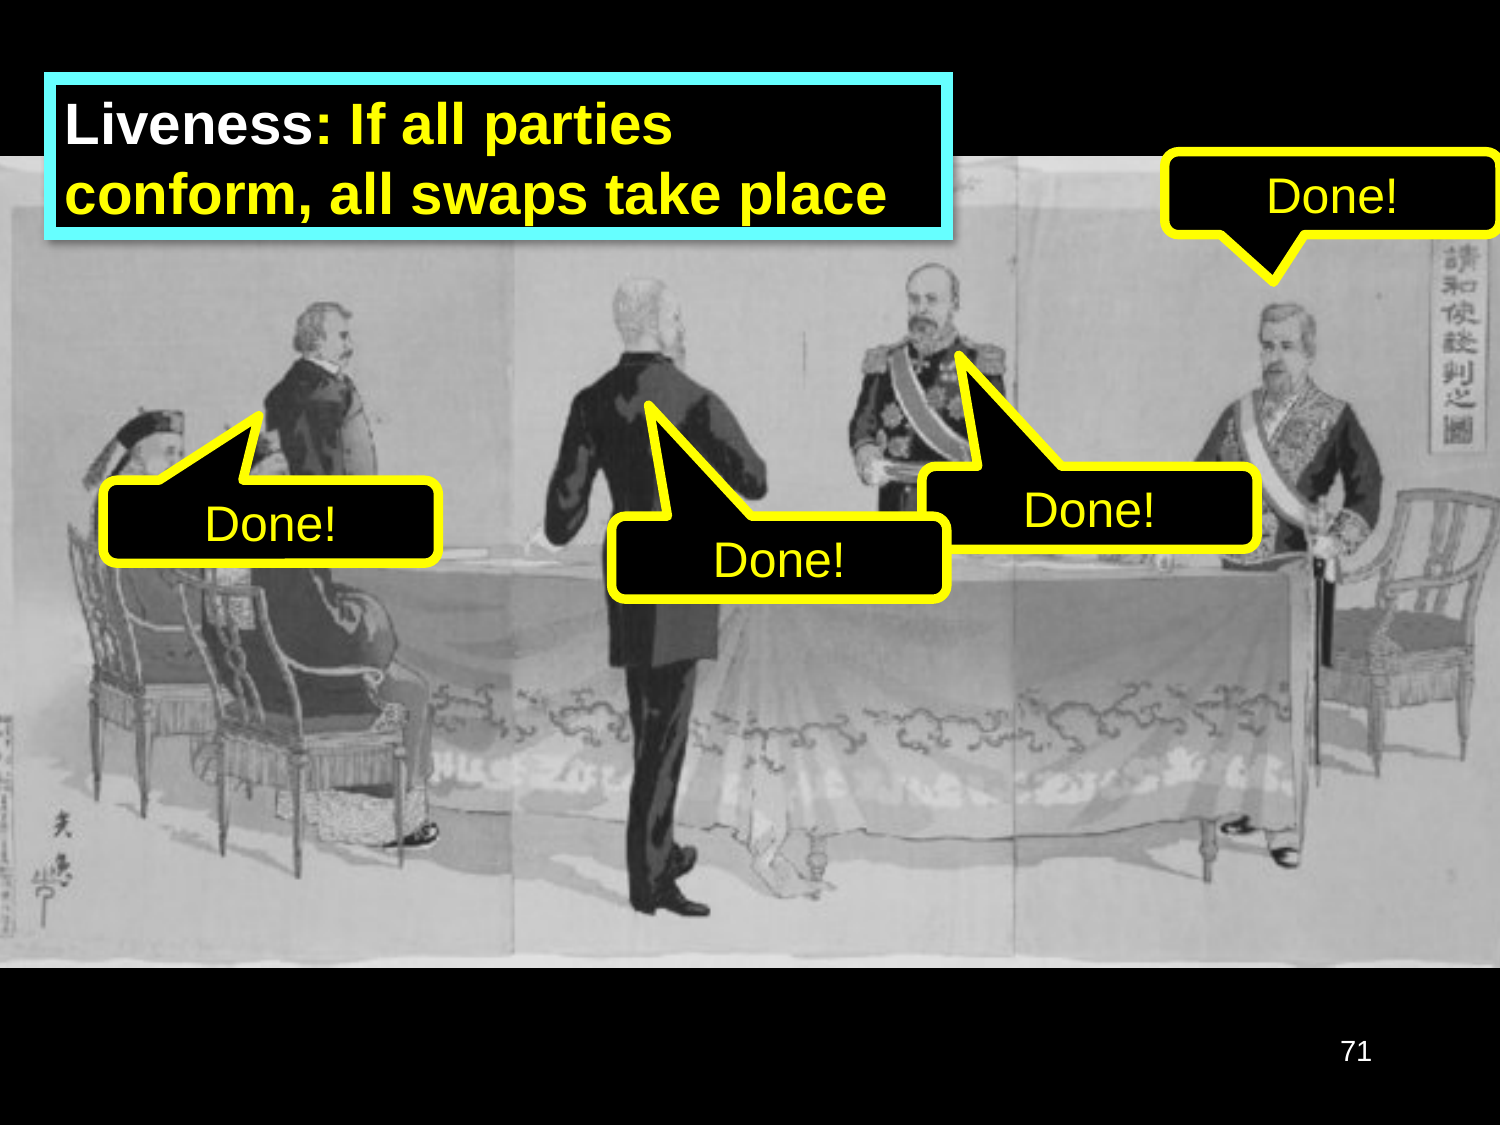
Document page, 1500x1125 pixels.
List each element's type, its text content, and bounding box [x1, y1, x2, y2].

text_box Done! [1169, 151, 1495, 155]
slide_number 71 [1074, 1024, 1388, 1101]
picture [0, 156, 1500, 969]
text_box Liveness: If all parties conform, all swaps take place [49, 78, 947, 155]
